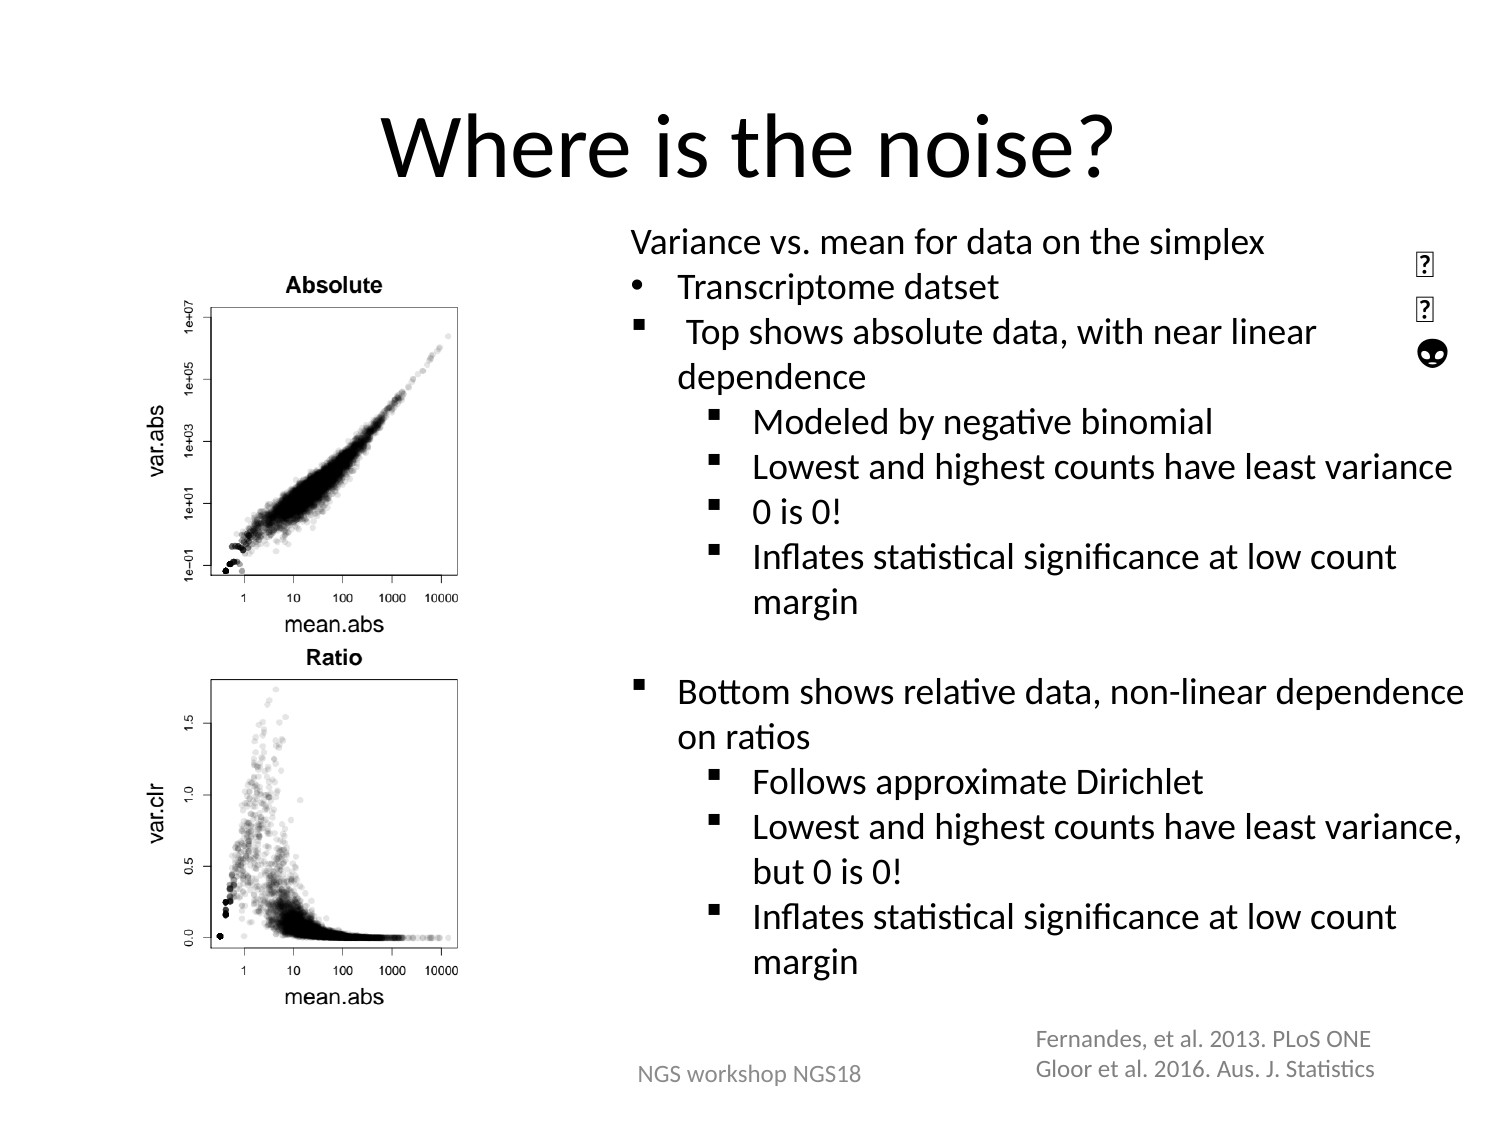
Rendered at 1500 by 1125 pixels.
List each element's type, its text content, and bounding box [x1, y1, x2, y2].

footer NGS workshop NGS18 [512, 1042, 988, 1103]
text_box 🐯 🐞 👽 [1400, 232, 1482, 383]
title Where is the noise? [75, 47, 1425, 235]
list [133, 262, 476, 1006]
text_box Variance vs. mean for data on the simplex Transcriptome datset Top shows absolute data, with near linear dependence Modeled by negative binomial Lowest and highest counts have least variance 0 is 0! Inflates statistical significance at low count margin Bottom shows relative data, non-linear dependence on ratios Follows approximate Dirichlet Lowest and highest counts have least variance, but 0 is 0! Inflates statistical significance at low count margin [615, 209, 1500, 990]
text_box Fernandes, et al. 2013. PLoS ONE Gloor et al. 2016. Aus. J. Statistics [1021, 1014, 1391, 1090]
